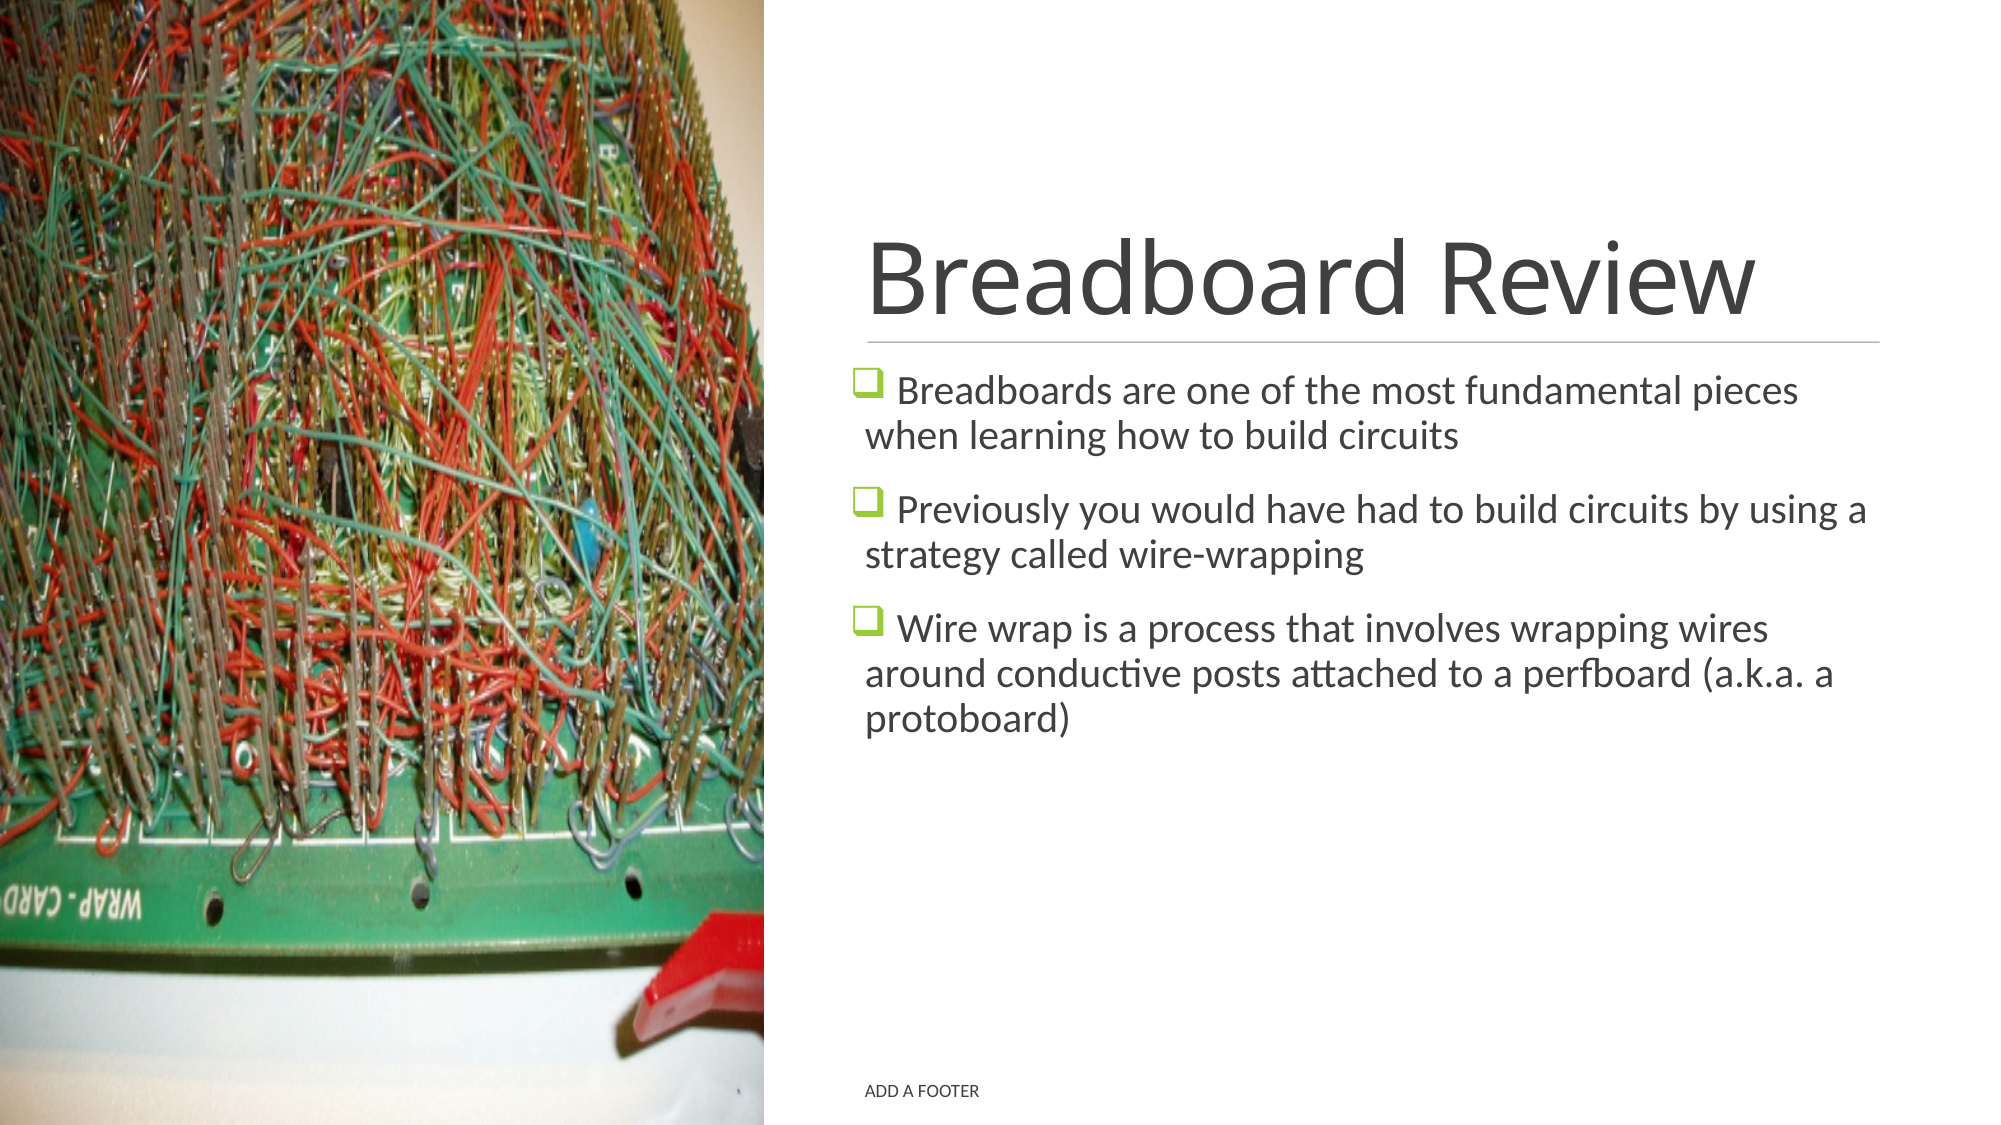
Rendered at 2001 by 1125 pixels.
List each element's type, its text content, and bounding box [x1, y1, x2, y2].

text_box [771, 0, 2000, 1040]
picture [0, 0, 764, 1125]
footer Add a footer [849, 1059, 1464, 1120]
list Breadboards are one of the most fundamental pieces when learning how to build circuits Previously you would have had to build circuits by using a strategy called wire-wrapping Wire wrap is a process that involves wrapping wires around conductive posts attached to a perfboard (a.k.a. a protoboard) [849, 360, 1895, 963]
title Breadboard Review [849, 104, 1895, 343]
text_box [772, 1040, 2000, 1125]
